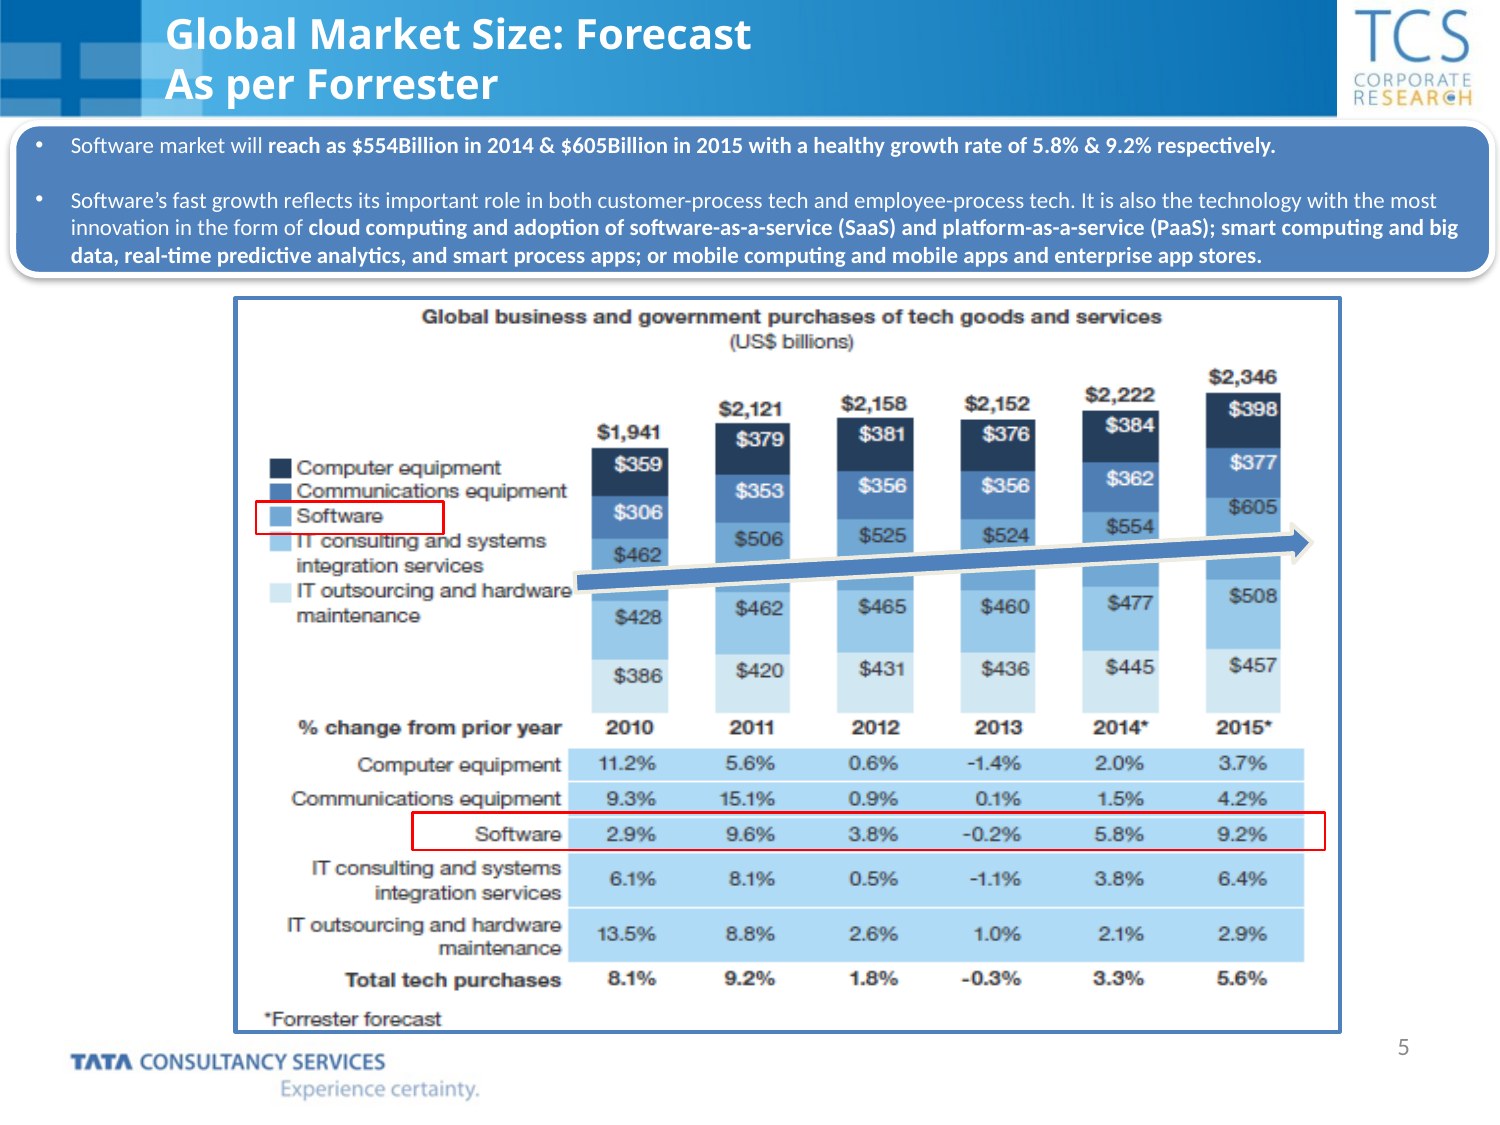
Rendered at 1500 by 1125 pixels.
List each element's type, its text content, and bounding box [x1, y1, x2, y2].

text_box Software market will reach as $554Billion in 2014 & $605Billion in 2015 with a healthy growth rate of 5.8% & 9.2% respectively. Software’s fast growth reflects its important role in both customer-process tech and employee-process tech. It is also the technology with the most innovation in the form of cloud computing and adoption of software-as-a-service (SaaS) and platform-as-a-service (PaaS); smart computing and big data, real-time predictive analytics, and smart process apps; or mobile computing and mobile apps and enterprise app stores. [9, 120, 1496, 279]
slide_number 5 [1074, 1015, 1425, 1075]
picture [0, 0, 1500, 1124]
text_box Global Market Size: Forecast As per Forrester [150, 0, 1300, 118]
